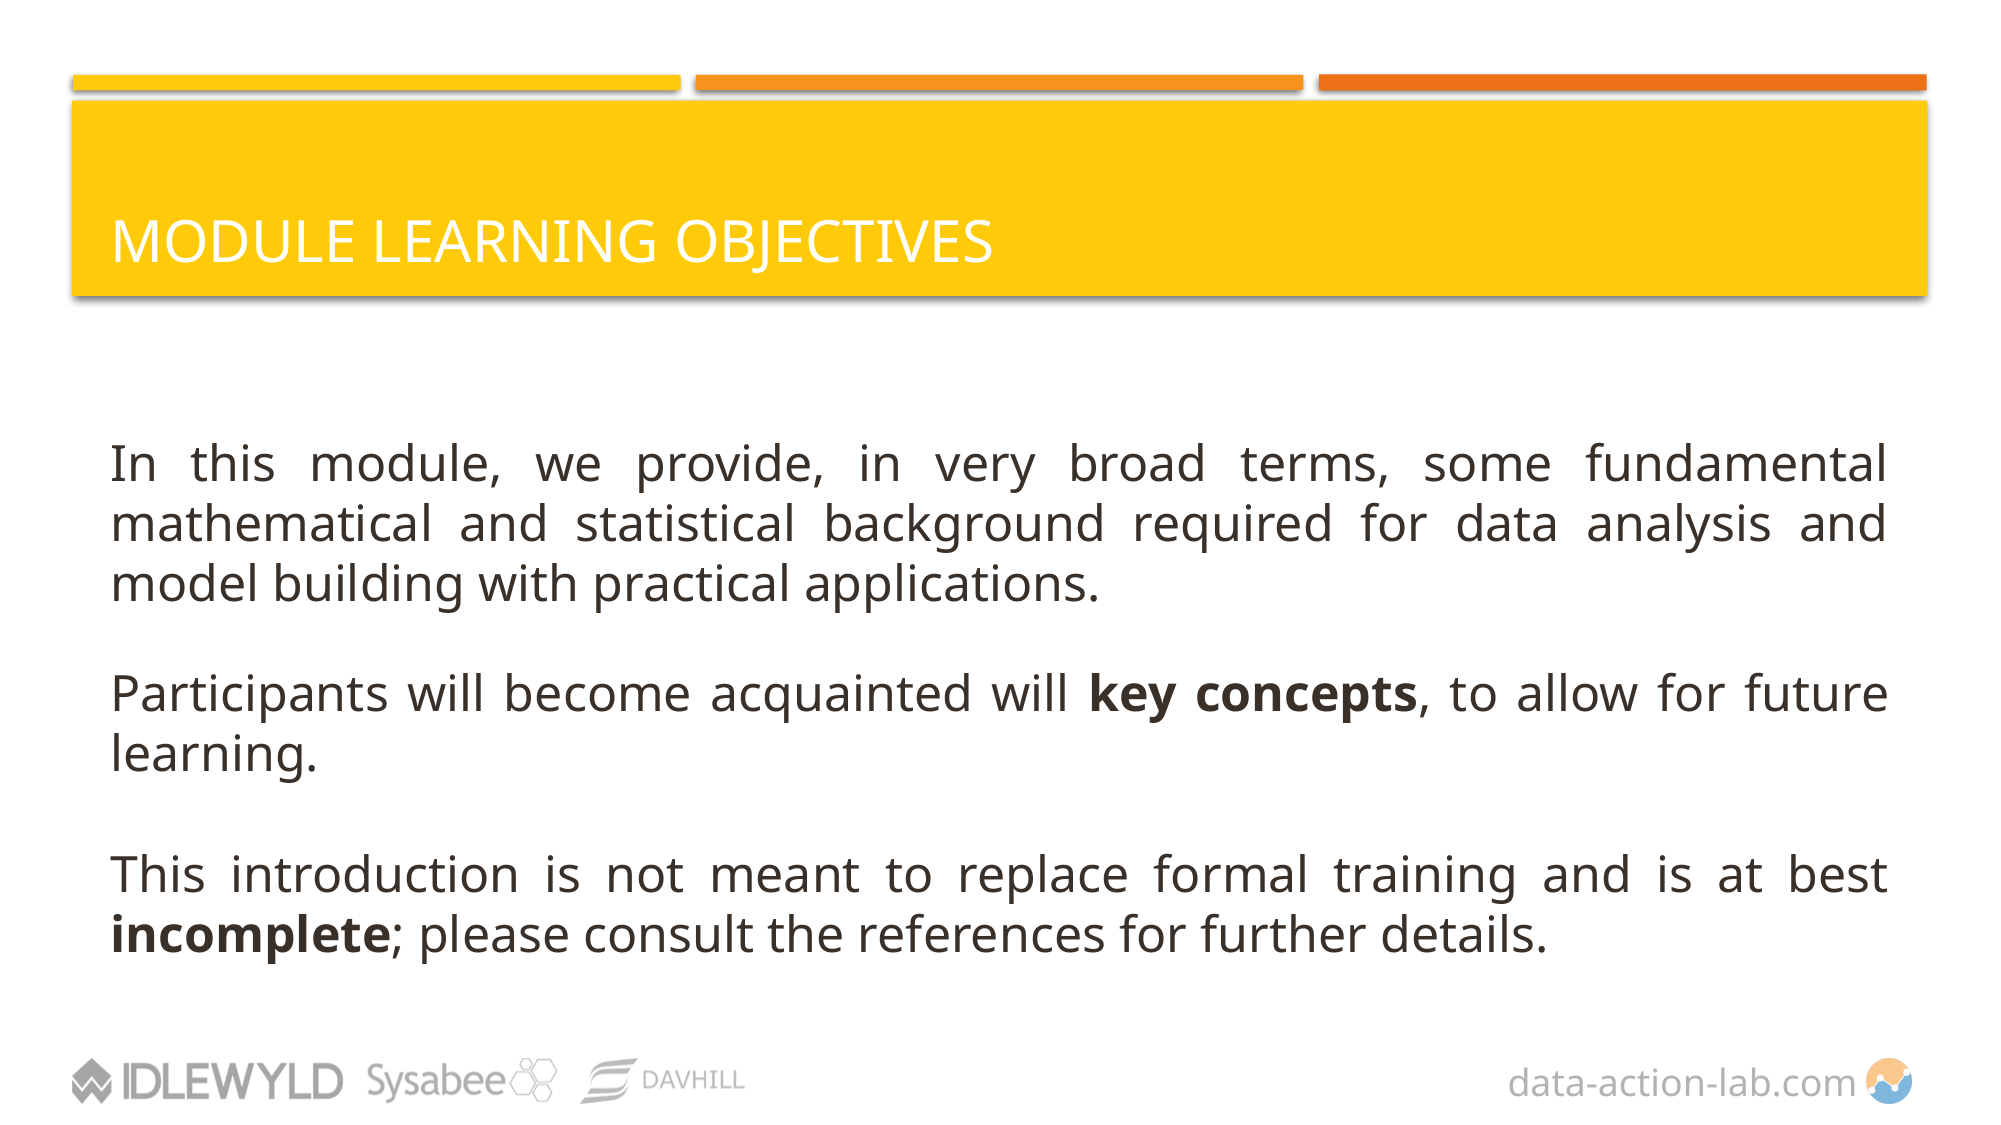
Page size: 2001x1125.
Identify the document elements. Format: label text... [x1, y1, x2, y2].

title MODULE LEARNING OBJECTIVES [95, 115, 1905, 282]
picture [72, 1058, 745, 1104]
list In this module, we provide, in very broad terms, some fundamental mathematical and statistical background required for data analysis and model building with practical applications. Participants will become acquainted will key concepts, to allow for future learning. This introduction is not meant to replace formal training and is at best incomplete; please consult the references for further details. [95, 357, 1905, 1037]
